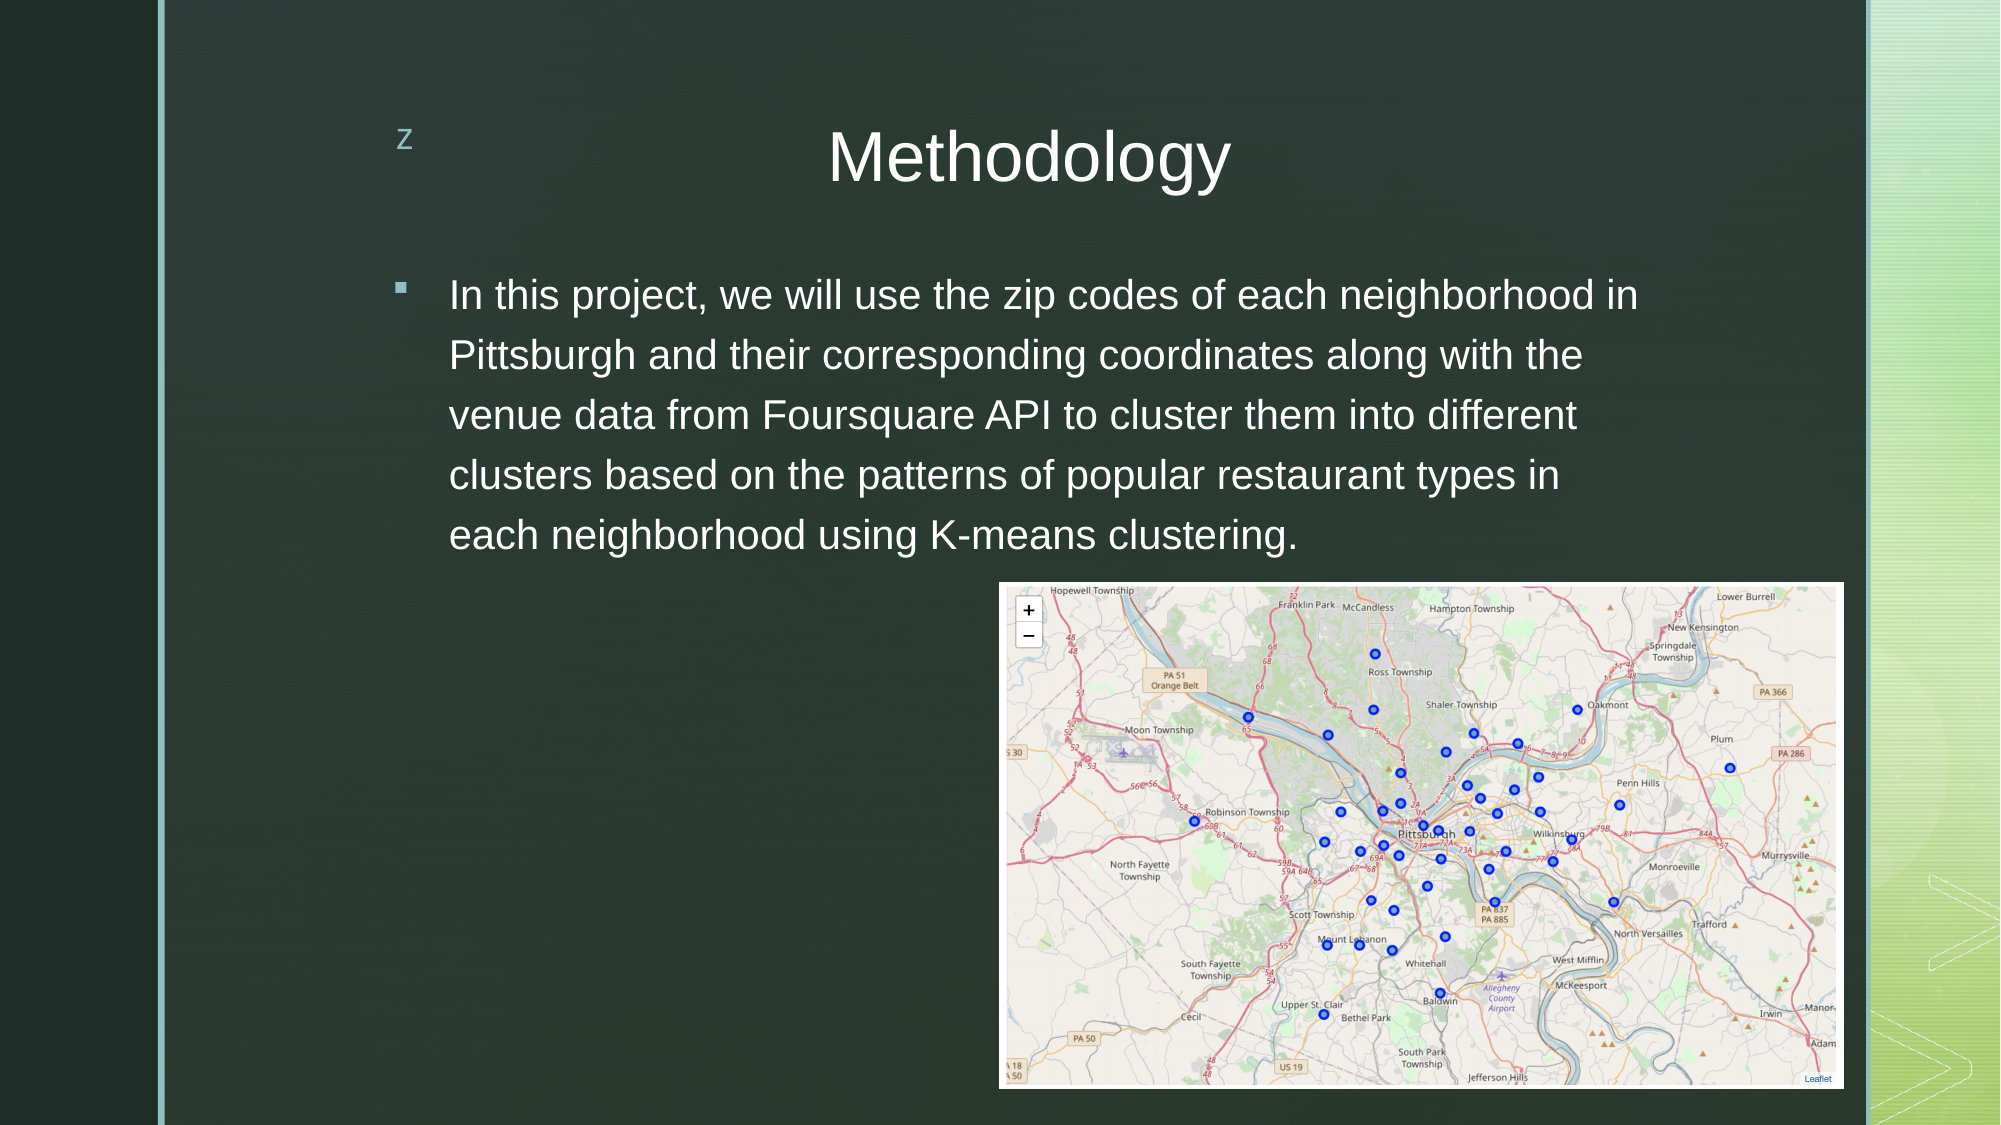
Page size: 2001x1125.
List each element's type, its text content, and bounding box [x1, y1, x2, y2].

list In this project, we will use the zip codes of each neighborhood in Pittsburgh and their corresponding coordinates along with the venue data from Foursquare API to cluster them into different clusters based on the patterns of popular restaurant types in each neighborhood using K-means clustering. [377, 208, 1657, 608]
title Methodology [377, 112, 1683, 290]
picture [1871, 0, 2001, 1125]
picture [999, 582, 1845, 1089]
